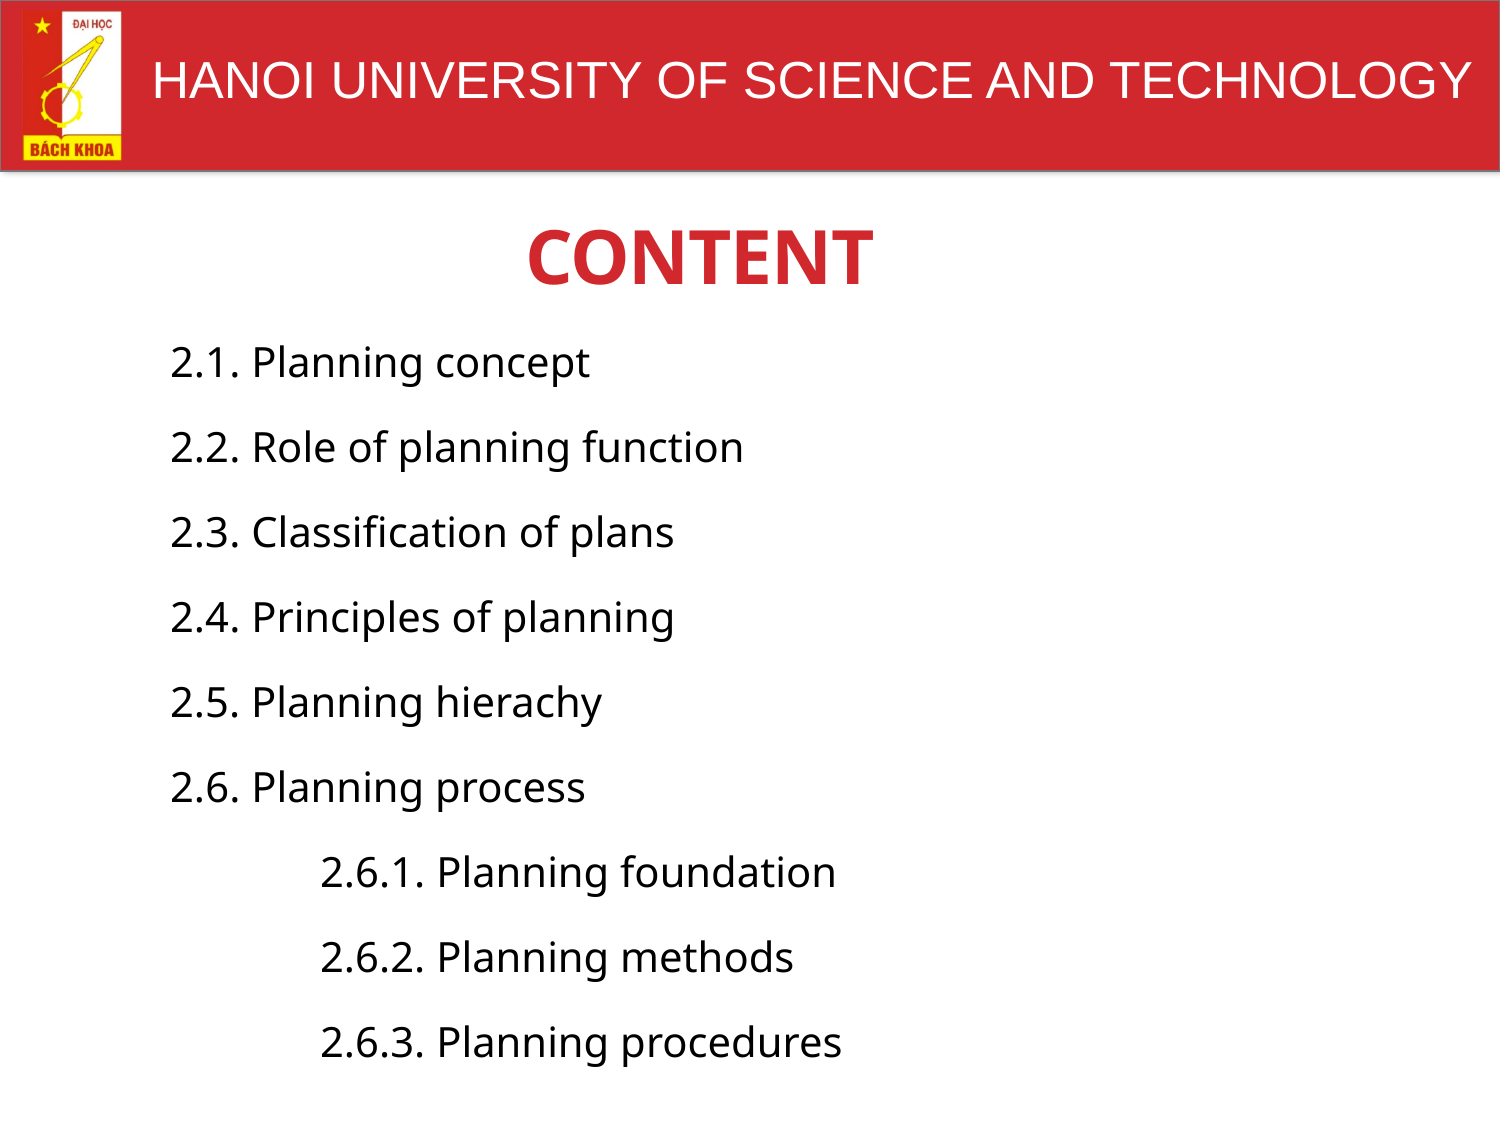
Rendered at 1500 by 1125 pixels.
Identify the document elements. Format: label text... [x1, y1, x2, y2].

list 2.1. Planning concept 2.2. Role of planning function 2.3. Classification of plans 2.4. Principles of planning 2.5. Planning hierachy 2.6. Planning process 2.6.1. Planning foundation 2.6.2. Planning methods 2.6.3. Planning procedures [155, 317, 1406, 1021]
picture [21, 10, 123, 161]
text_box HANOI UNIVERSITY OF SCIENCE AND TECHNOLOGY [136, 38, 1500, 116]
text_box [0, 0, 1500, 172]
title CONTENT [75, 177, 1325, 307]
